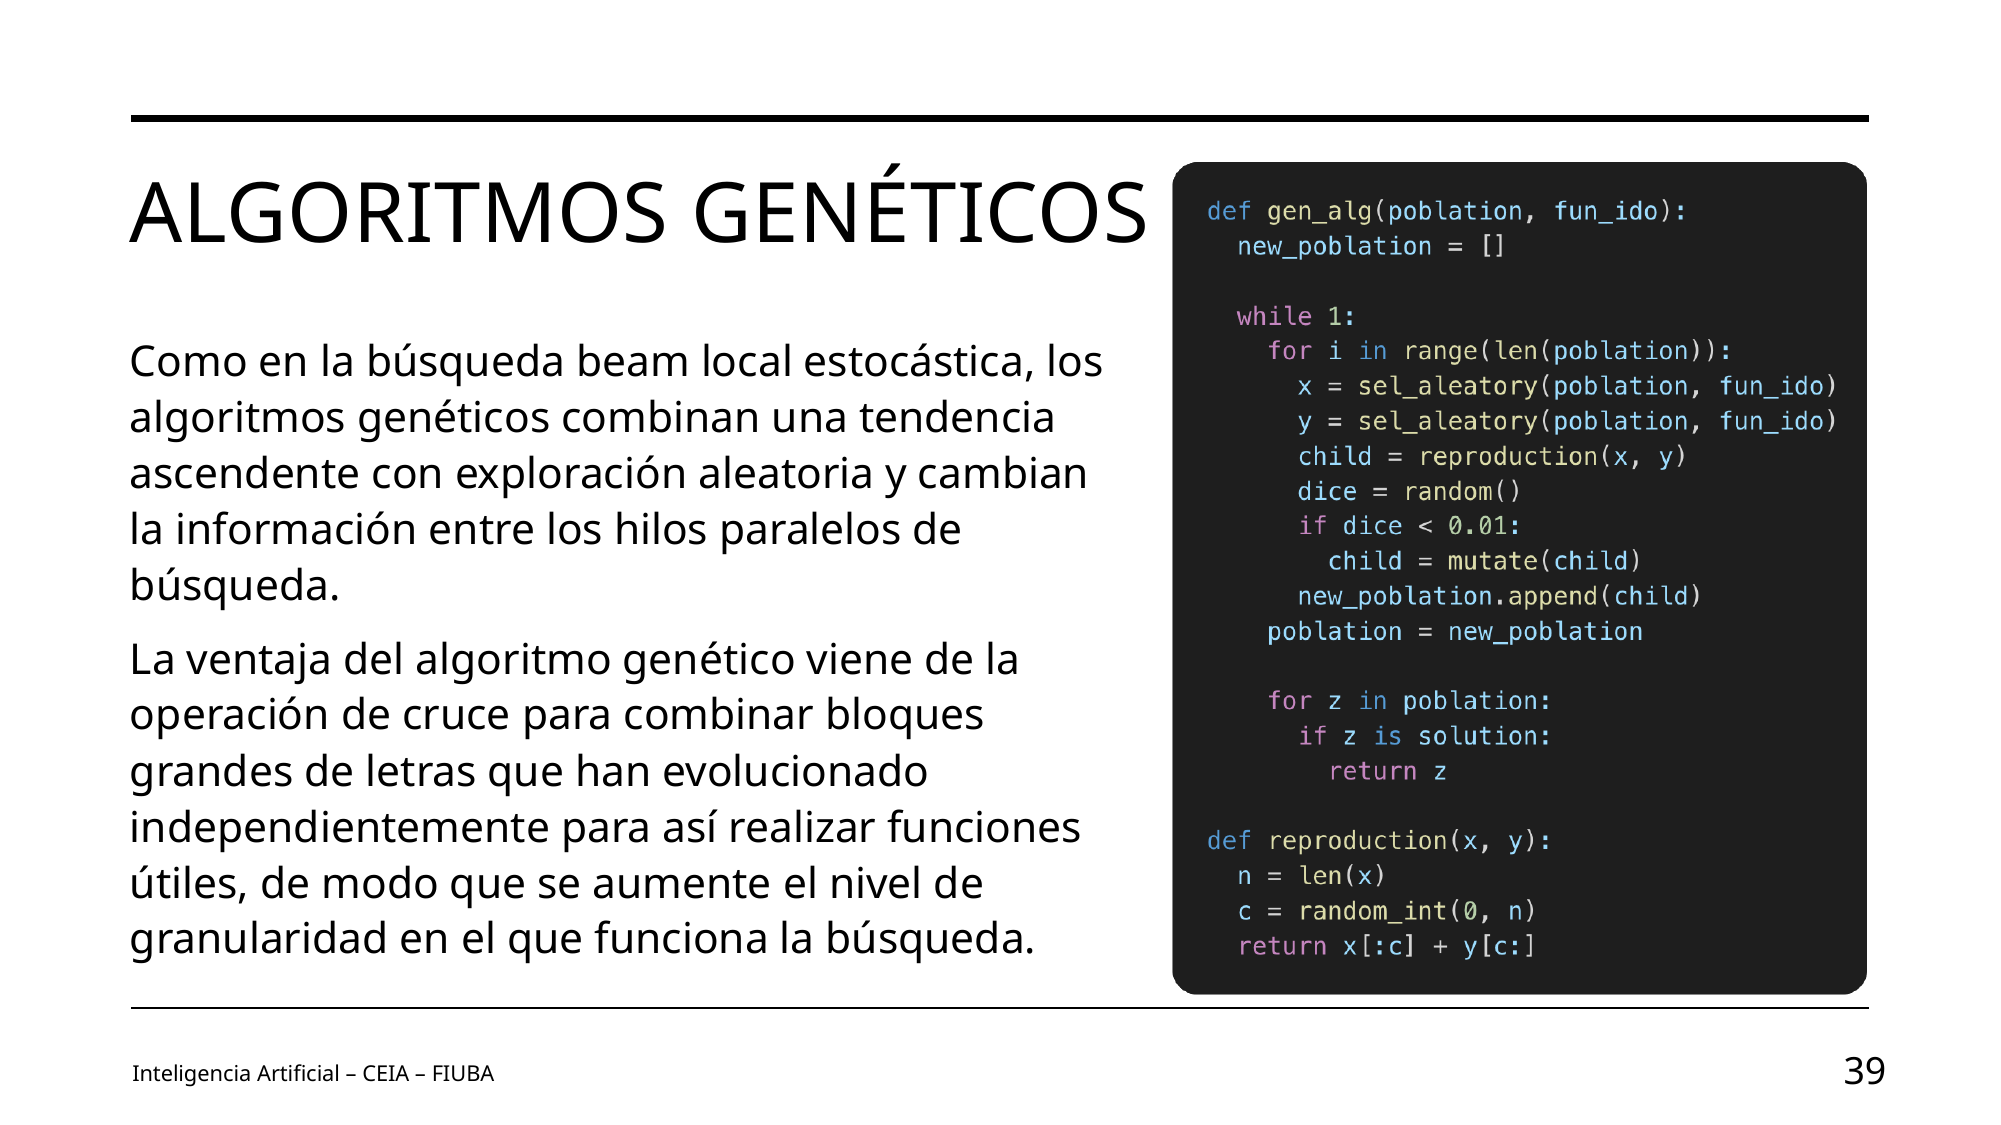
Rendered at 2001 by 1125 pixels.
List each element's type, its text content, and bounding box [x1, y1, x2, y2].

slide_number 39 [1791, 1042, 1902, 1103]
picture [1157, 151, 1886, 1007]
footer Inteligencia Artificial – CEIA – FIUBA [117, 1042, 862, 1103]
title Algoritmos genéticos [114, 151, 1157, 377]
list Como en la búsqueda beam local estocástica, los algoritmos genéticos combinan una tendencia ascendente con exploración aleatoria y cambian la información entre los hilos paralelos de búsqueda. La ventaja del algoritmo genético viene de la operación de cruce para combinar bloques grandes de letras que han evolucionado independientemente para así realizar funciones útiles, de modo que se aumente el nivel de granularidad en el que funciona la búsqueda. [114, 321, 1141, 973]
